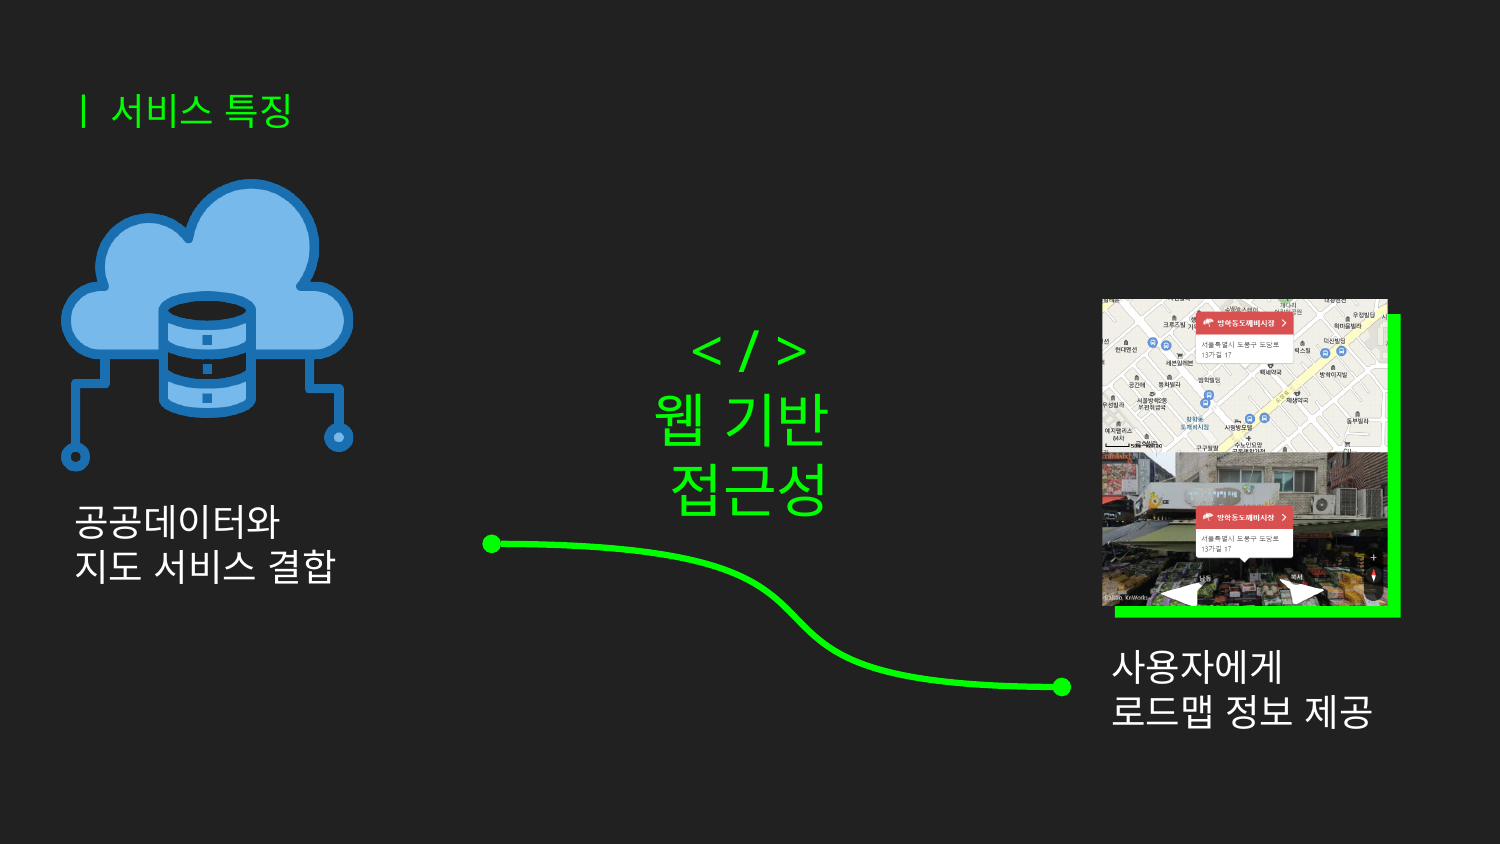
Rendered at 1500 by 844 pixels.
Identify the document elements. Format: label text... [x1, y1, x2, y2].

text_box 사용자에게 로드맵 정보 제공 [1096, 628, 1449, 749]
text_box < / > 웹 기반 접근성 [544, 299, 956, 540]
text_box 공공데이터와 지도 서비스 결합 [59, 483, 492, 604]
picture [1102, 299, 1389, 606]
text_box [491, 544, 1063, 688]
picture [50, 169, 363, 482]
text_box [1113, 312, 1403, 620]
text_box ㅣ 서비스 특징 [51, 72, 1449, 167]
